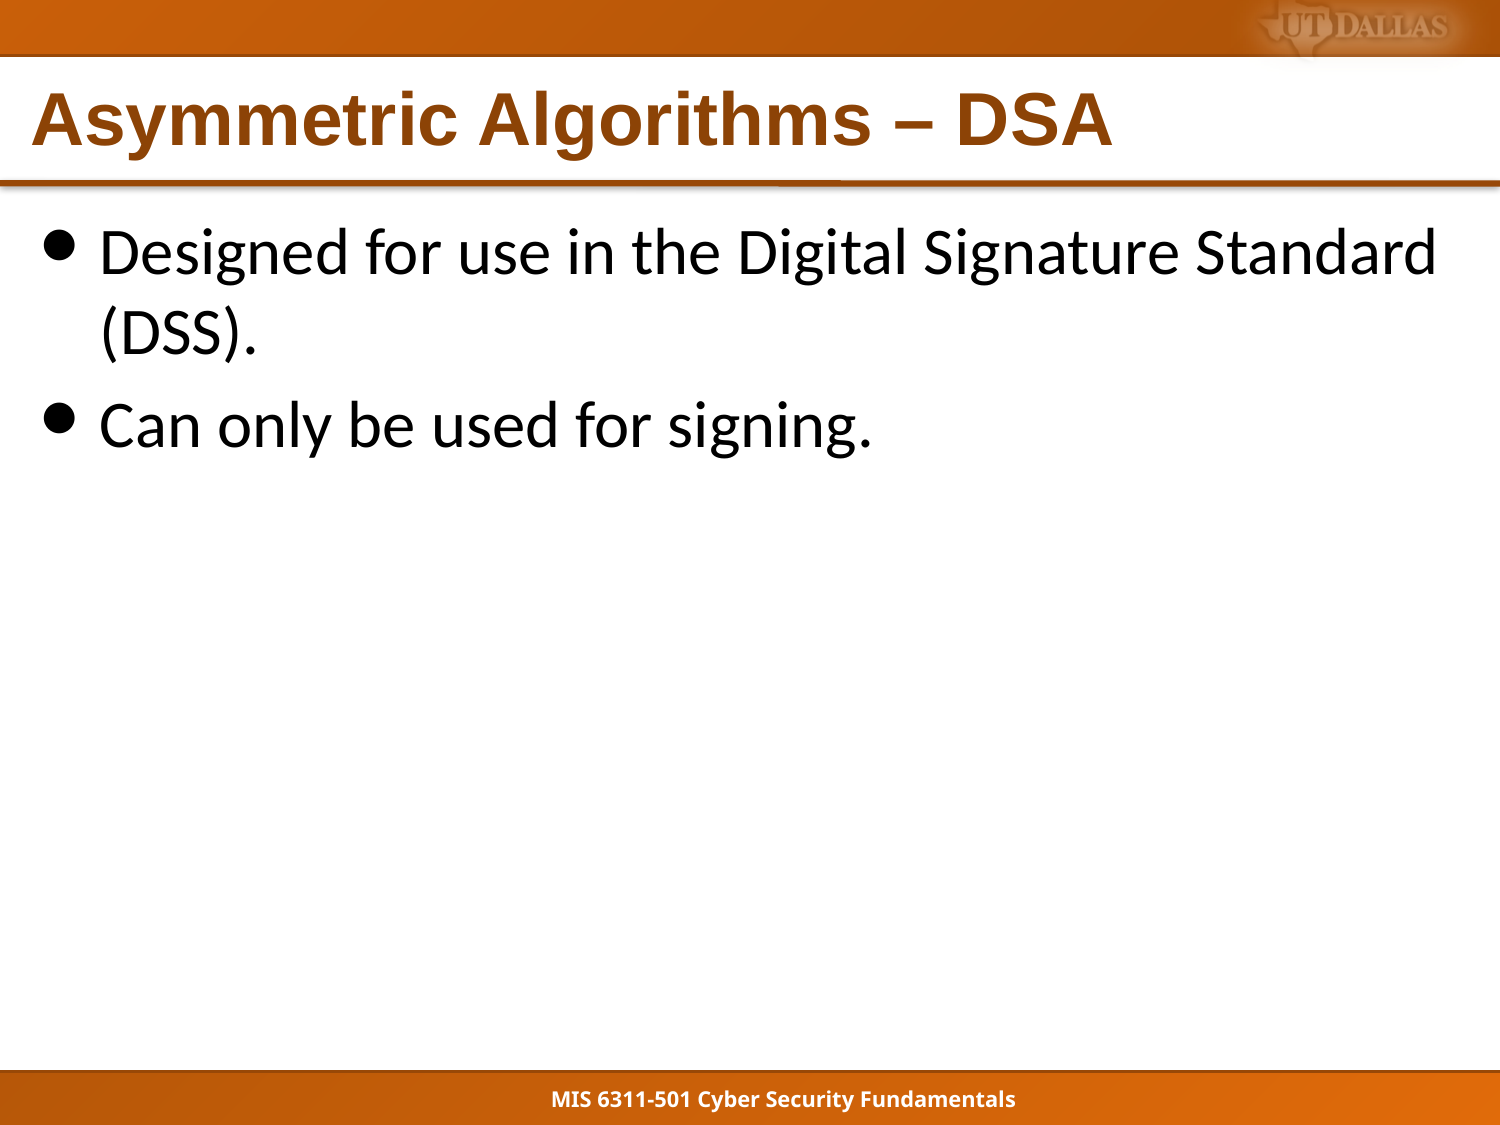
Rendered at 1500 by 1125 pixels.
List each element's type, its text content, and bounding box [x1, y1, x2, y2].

list Designed for use in the Digital Signature Standard (DSS). Can only be used for signing. [24, 199, 1500, 1077]
title Asymmetric Algorithms – DSA [0, 64, 1500, 178]
picture [1218, 0, 1500, 64]
